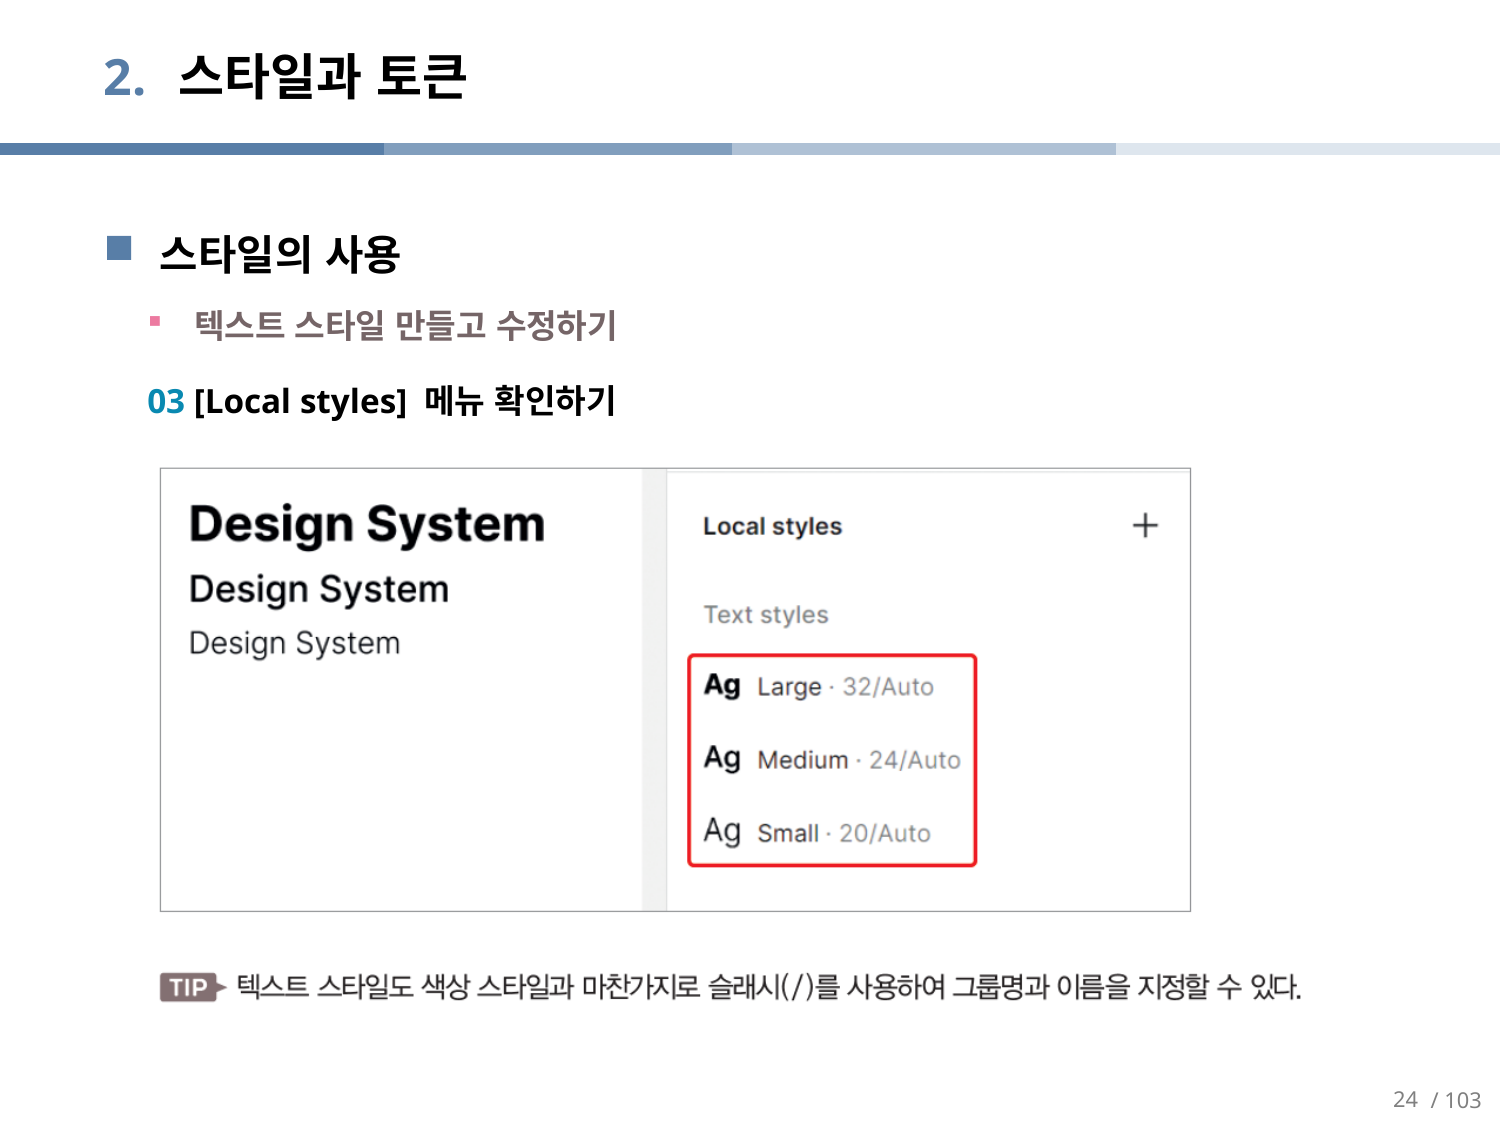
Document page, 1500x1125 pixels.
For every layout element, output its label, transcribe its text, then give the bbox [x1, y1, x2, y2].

title 스타일과 토큰 [88, 30, 1211, 121]
list 스타일의 사용 텍스트 스타일 만들고 수정하기 03 [Local styles] 메뉴 확인하기 [88, 196, 1436, 1083]
picture [147, 455, 1311, 1012]
